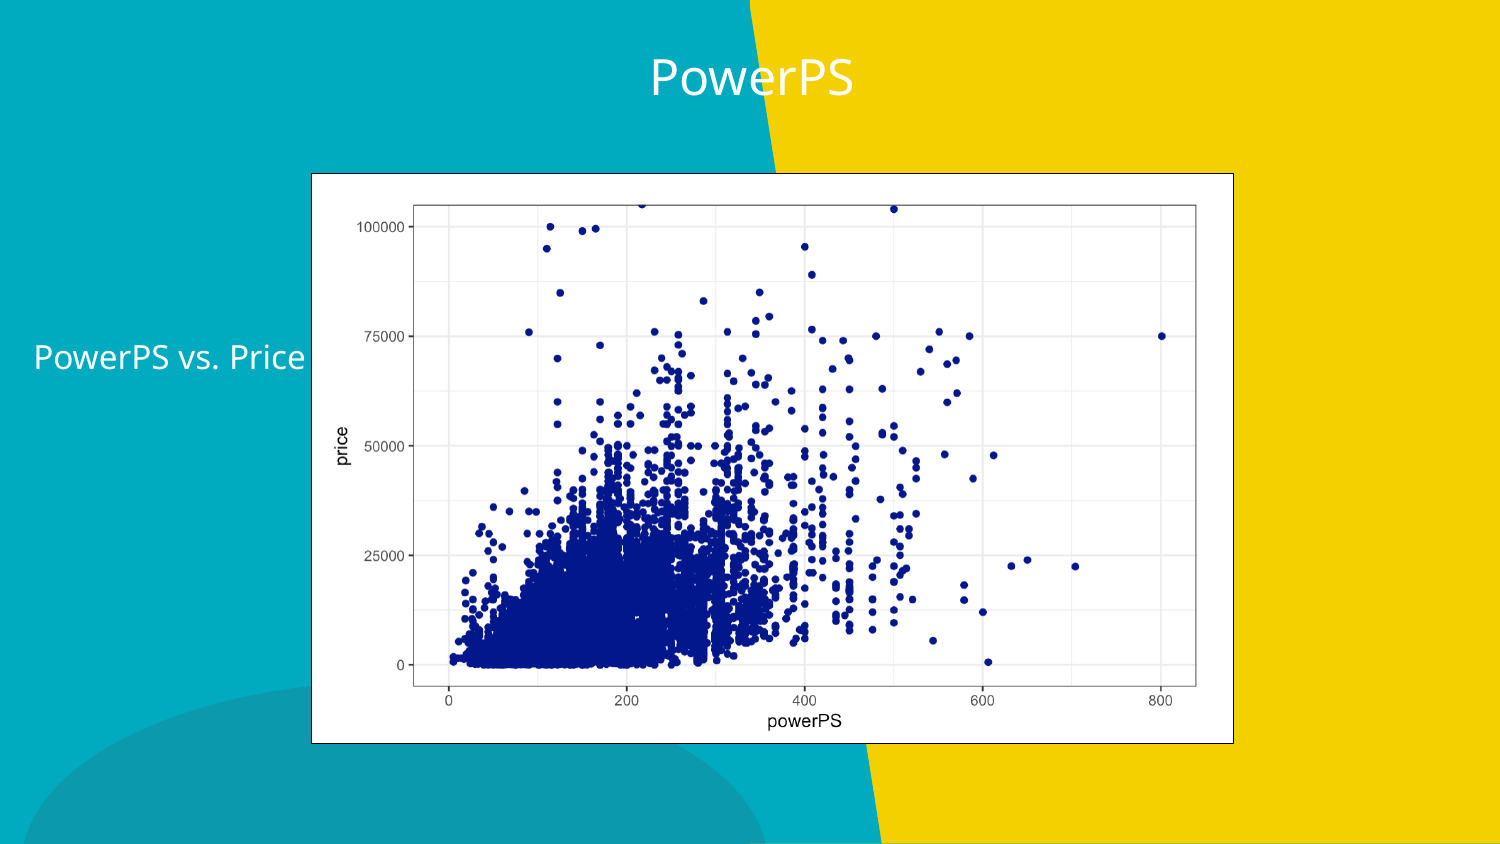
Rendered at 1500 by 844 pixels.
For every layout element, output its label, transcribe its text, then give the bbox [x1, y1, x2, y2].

text_box PowerPS [506, 30, 999, 121]
text_box PowerPS vs. Price [18, 321, 306, 392]
picture [311, 173, 1233, 743]
